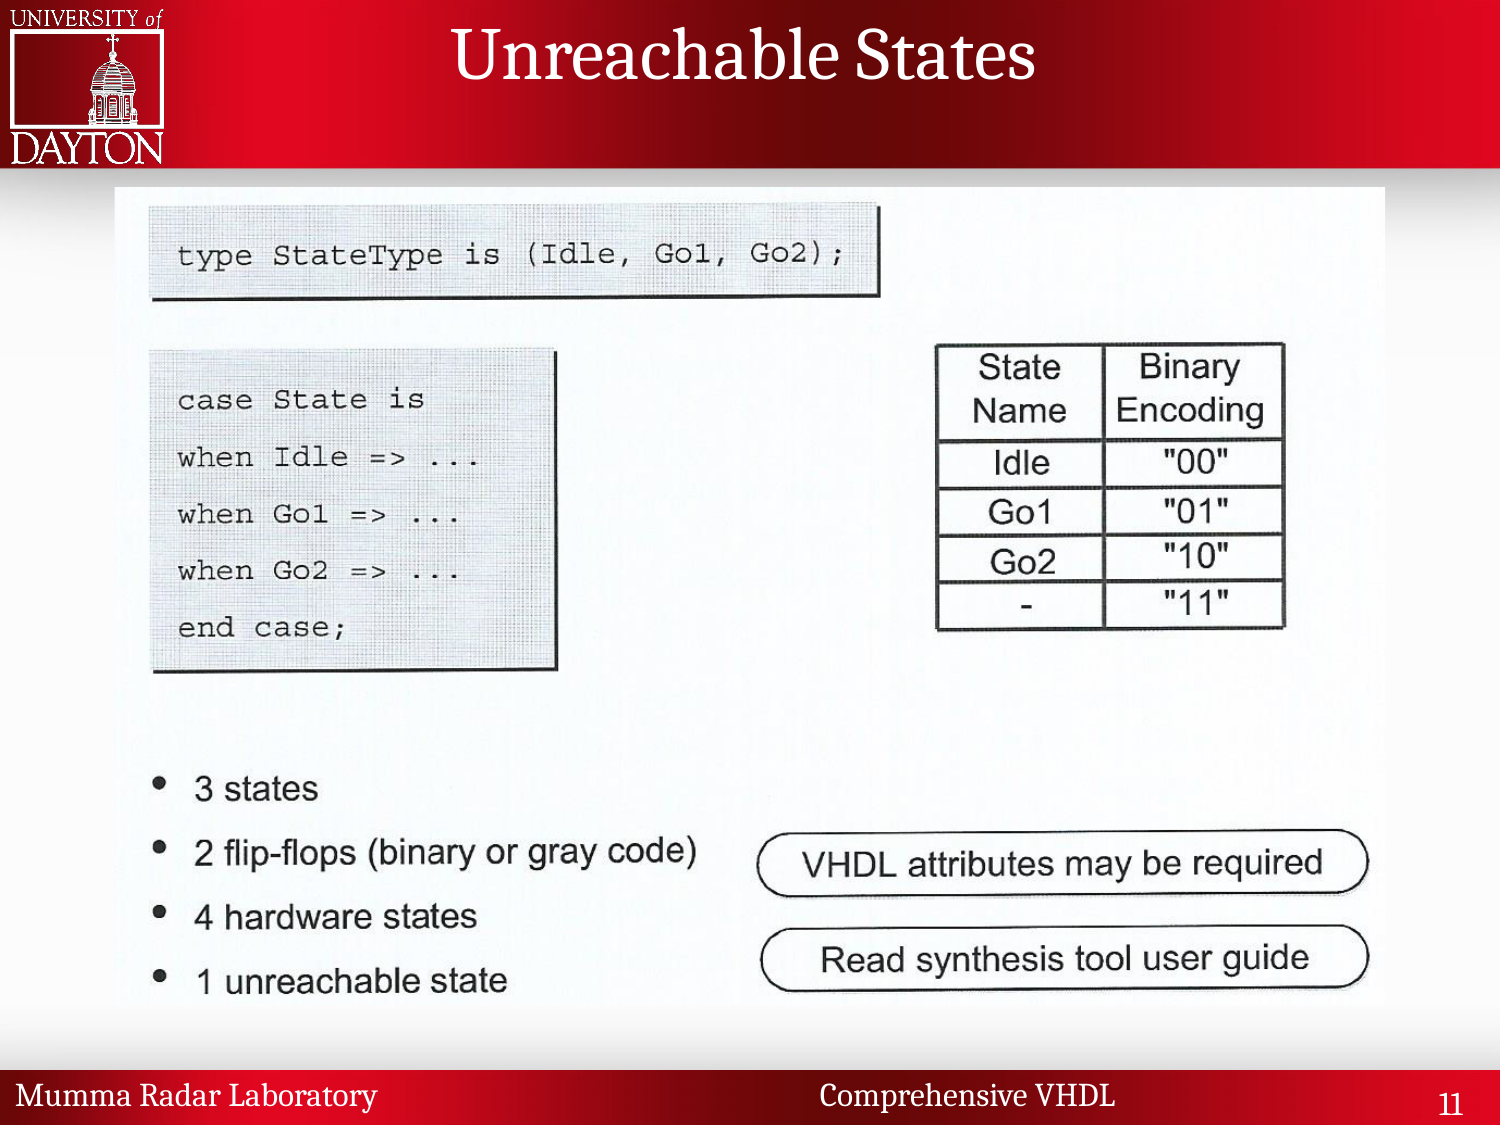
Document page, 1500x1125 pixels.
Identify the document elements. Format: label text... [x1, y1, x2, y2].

picture [0, 0, 1500, 1125]
title Unreachable States [168, 0, 1336, 173]
footer Mumma Radar Laboratory Comprehensive VHDL [0, 1065, 1376, 1125]
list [114, 187, 1386, 1005]
